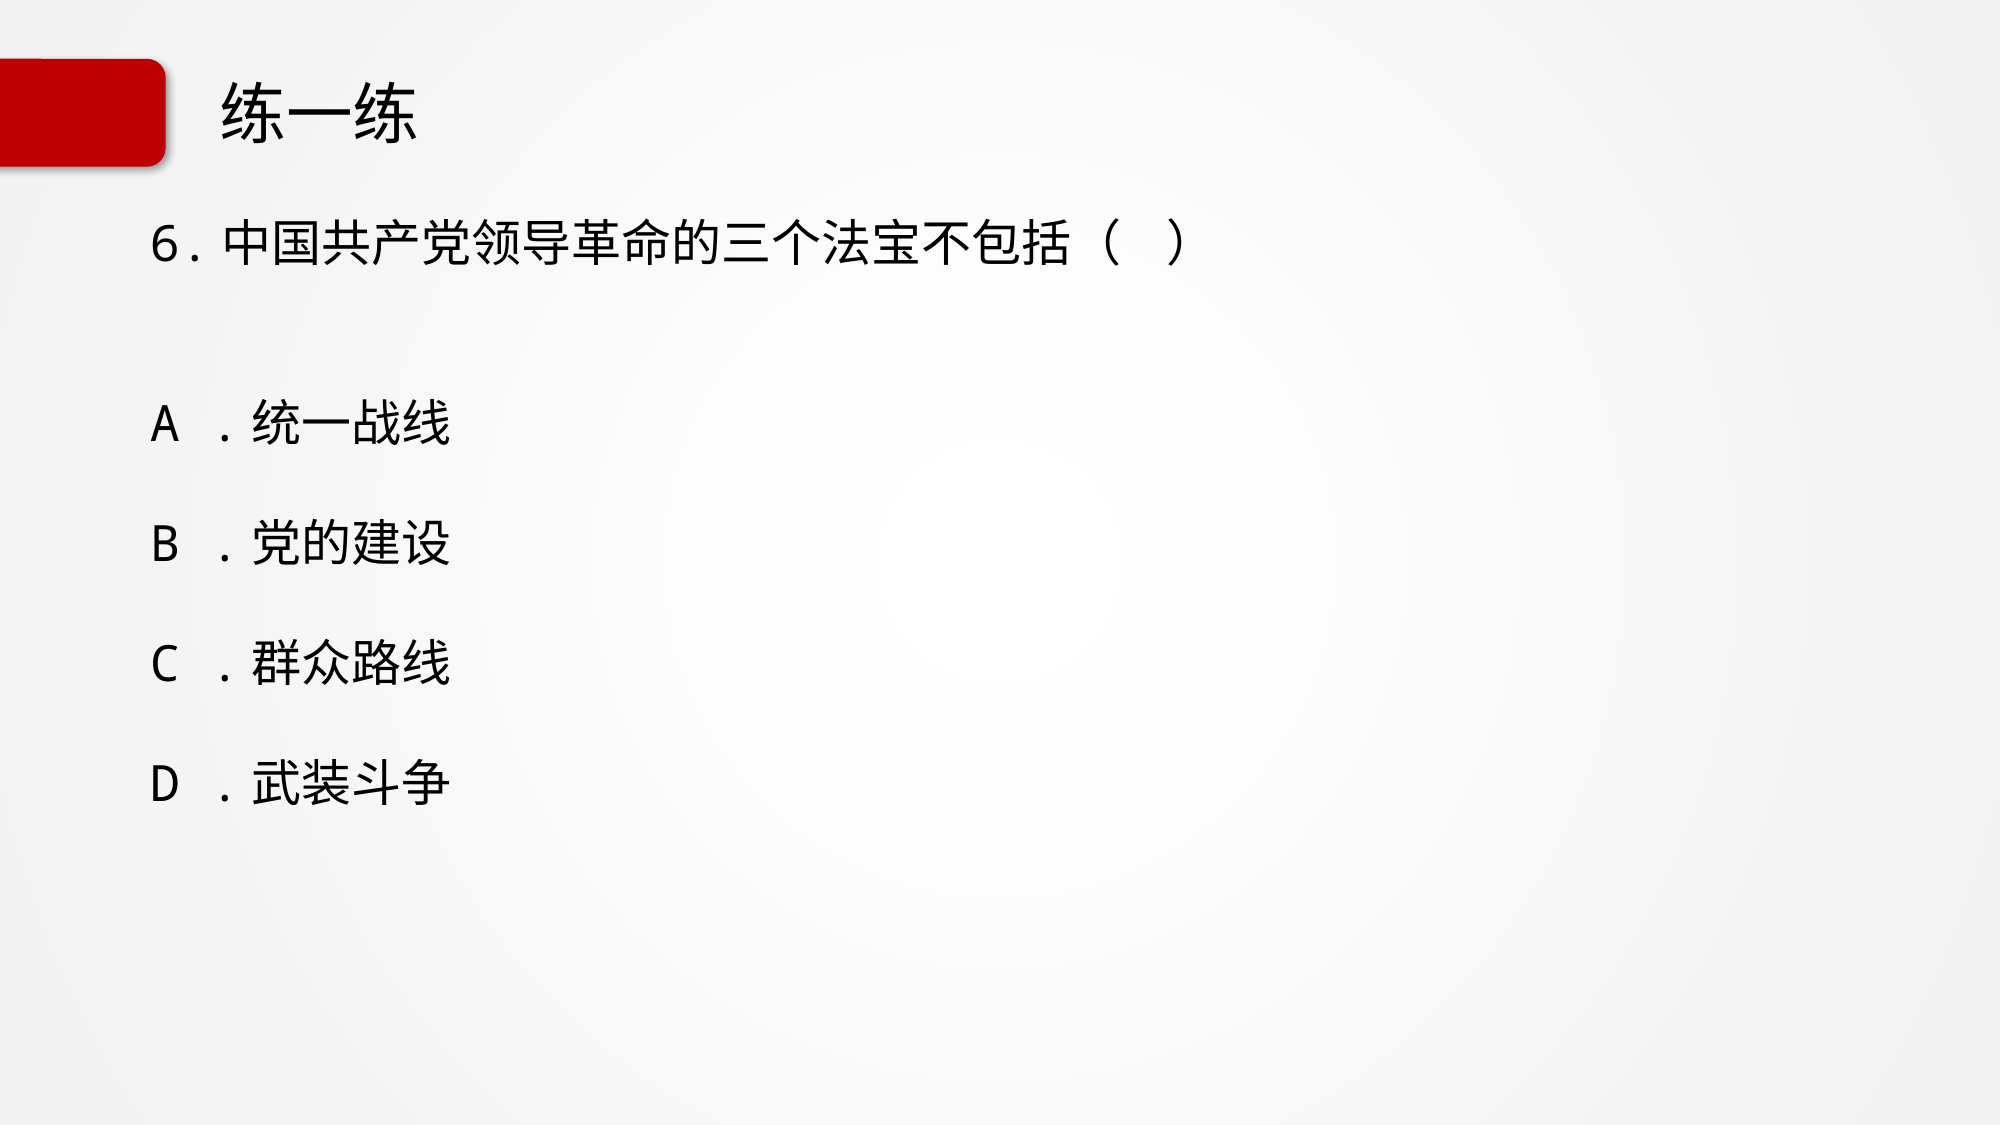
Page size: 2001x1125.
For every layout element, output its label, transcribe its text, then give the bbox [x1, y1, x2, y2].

picture [0, 0, 2000, 1125]
title 练一练 [204, 72, 1877, 162]
text_box 6.中国共产党领导革命的三个法宝不包括（ ） A .统一战线 B .党的建设 C .群众路线 D .武装斗争 [134, 204, 1950, 819]
